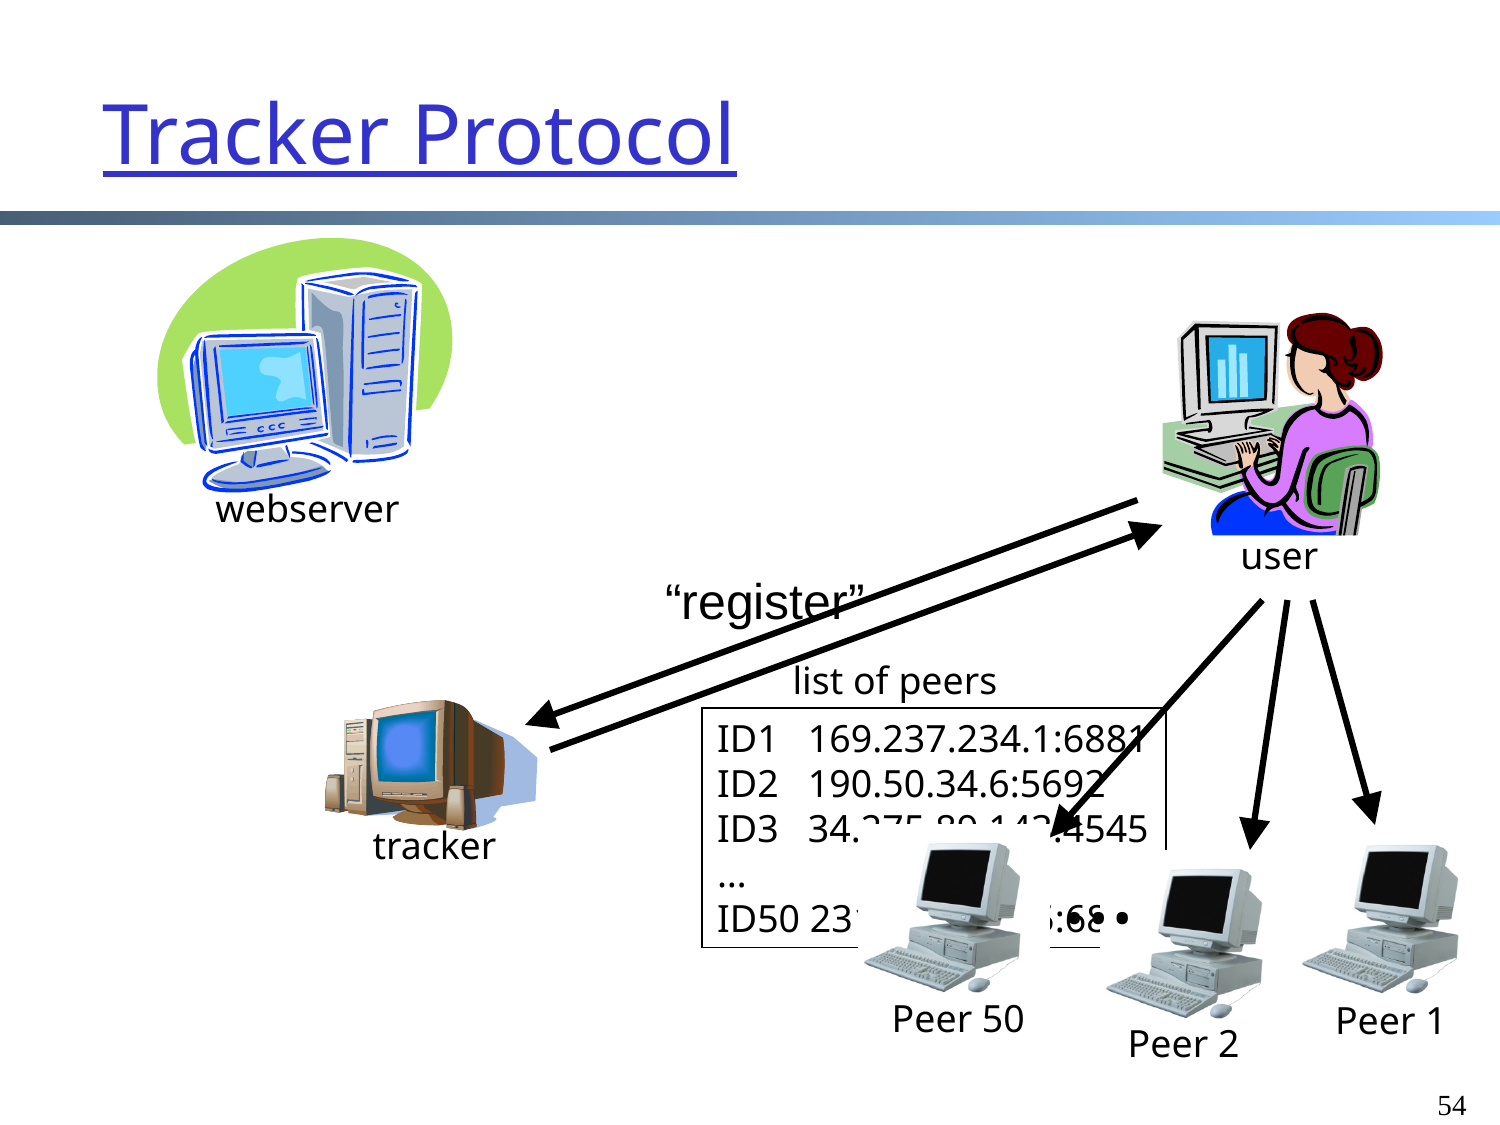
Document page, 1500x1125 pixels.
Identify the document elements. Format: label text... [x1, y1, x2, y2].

title Tracker Protocol [87, 37, 1363, 225]
slide_number 54 [1406, 1078, 1482, 1125]
text_box [1242, 599, 1288, 849]
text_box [1099, 850, 1292, 1073]
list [1162, 312, 1384, 538]
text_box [524, 499, 1138, 726]
text_box webserver [200, 512, 415, 537]
text_box [1312, 599, 1380, 824]
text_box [324, 699, 538, 876]
text_box user [1225, 547, 1334, 585]
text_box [858, 824, 1051, 1049]
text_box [1295, 825, 1488, 1051]
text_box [549, 524, 1181, 951]
text_box [1424, 212, 1428, 224]
picture [156, 237, 453, 503]
